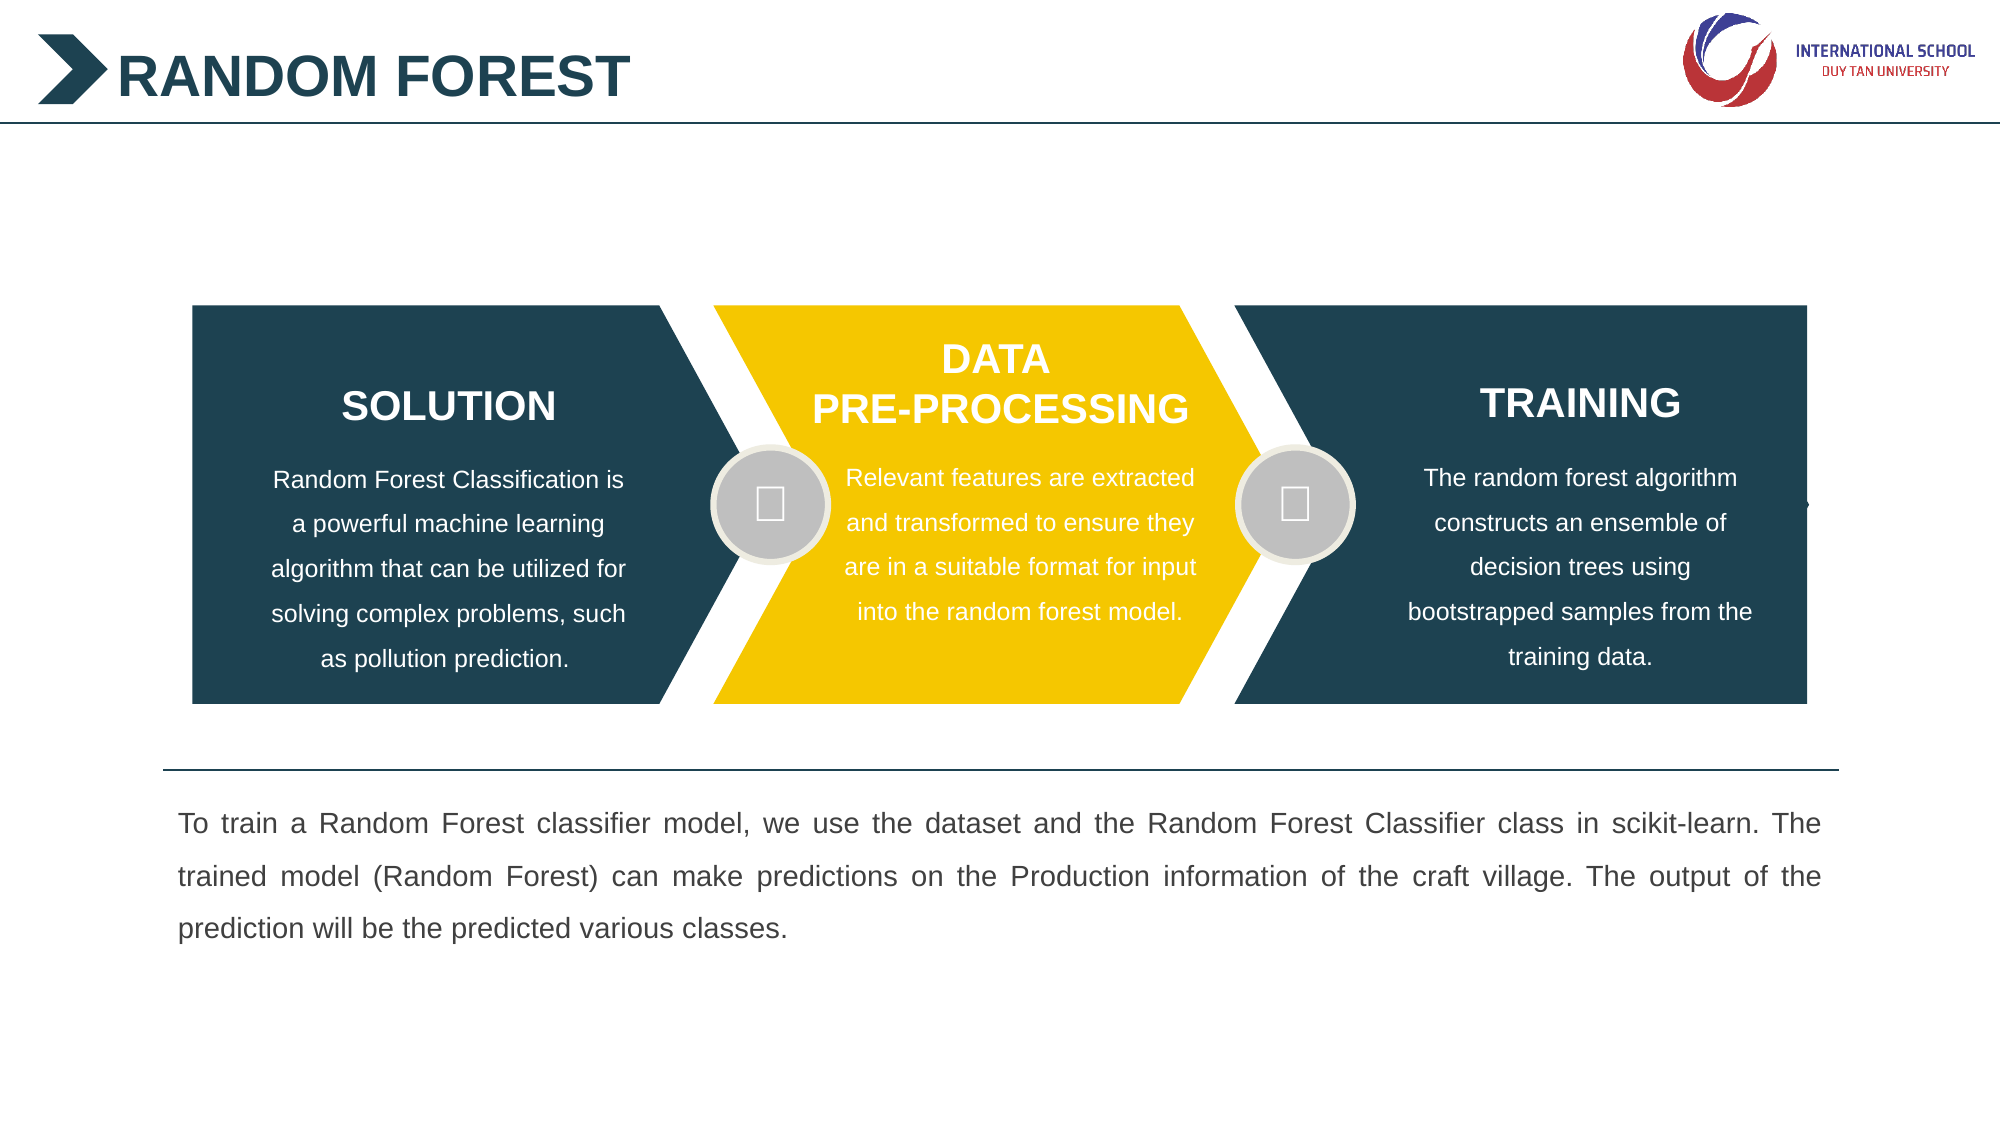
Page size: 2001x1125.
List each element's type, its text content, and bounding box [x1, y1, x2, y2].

picture [1683, 13, 1975, 107]
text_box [192, 305, 713, 704]
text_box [713, 305, 1234, 704]
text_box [1234, 305, 1810, 704]
text_box To train a Random Forest classifier model, we use the dataset and the Random Forest Classifier class in scikit-learn. The trained model (Random Forest) can make predictions on the Production information of the craft village. The output of the prediction will be the predicted various classes. [163, 779, 1840, 952]
text_box RANDOM FOREST [102, 30, 647, 115]
